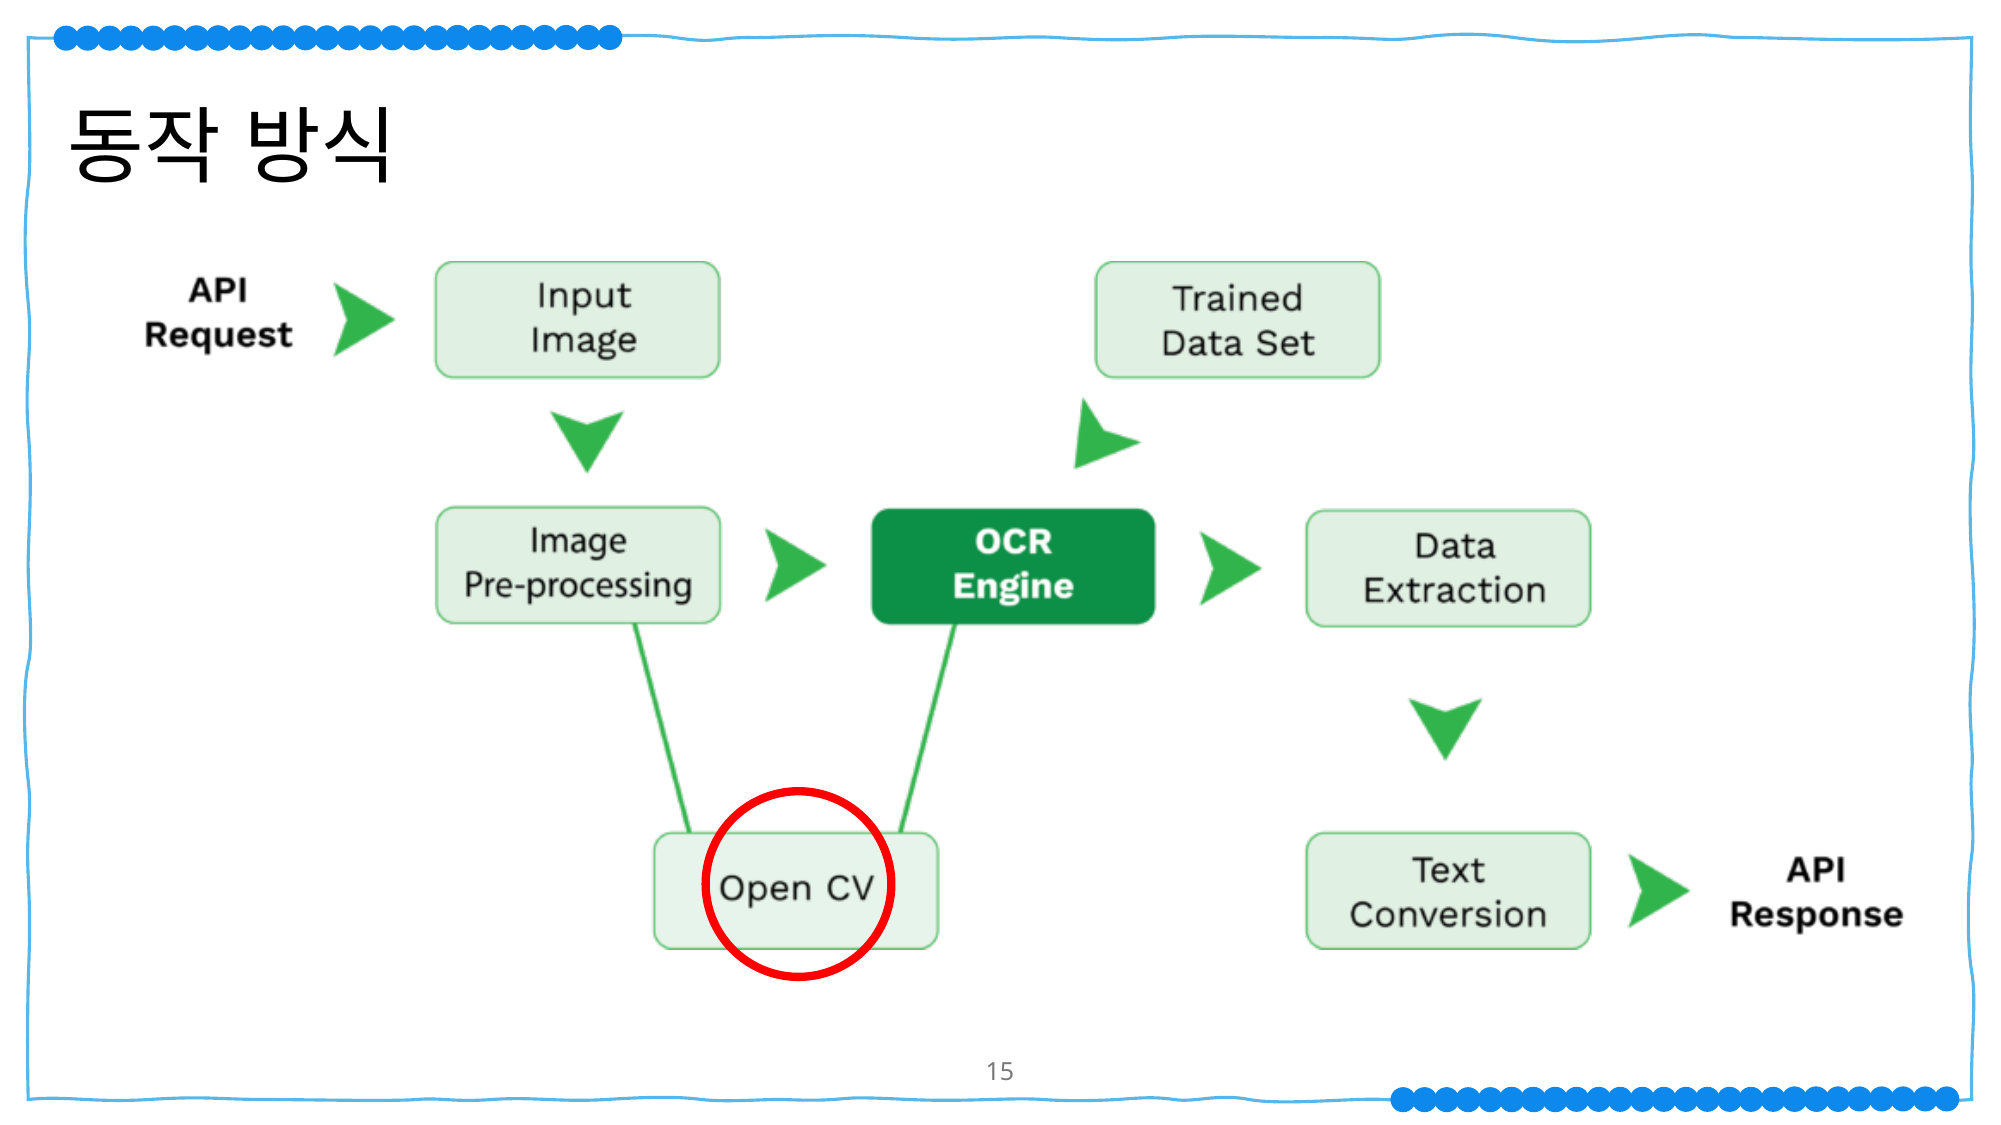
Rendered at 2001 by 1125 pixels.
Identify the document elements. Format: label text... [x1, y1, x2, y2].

text_box [731, 951, 866, 979]
picture [143, 261, 1906, 951]
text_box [1389, 1085, 1960, 1113]
slide_number 14 [1094, 1099, 1225, 1103]
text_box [53, 24, 623, 52]
text_box [22, 32, 1976, 1104]
